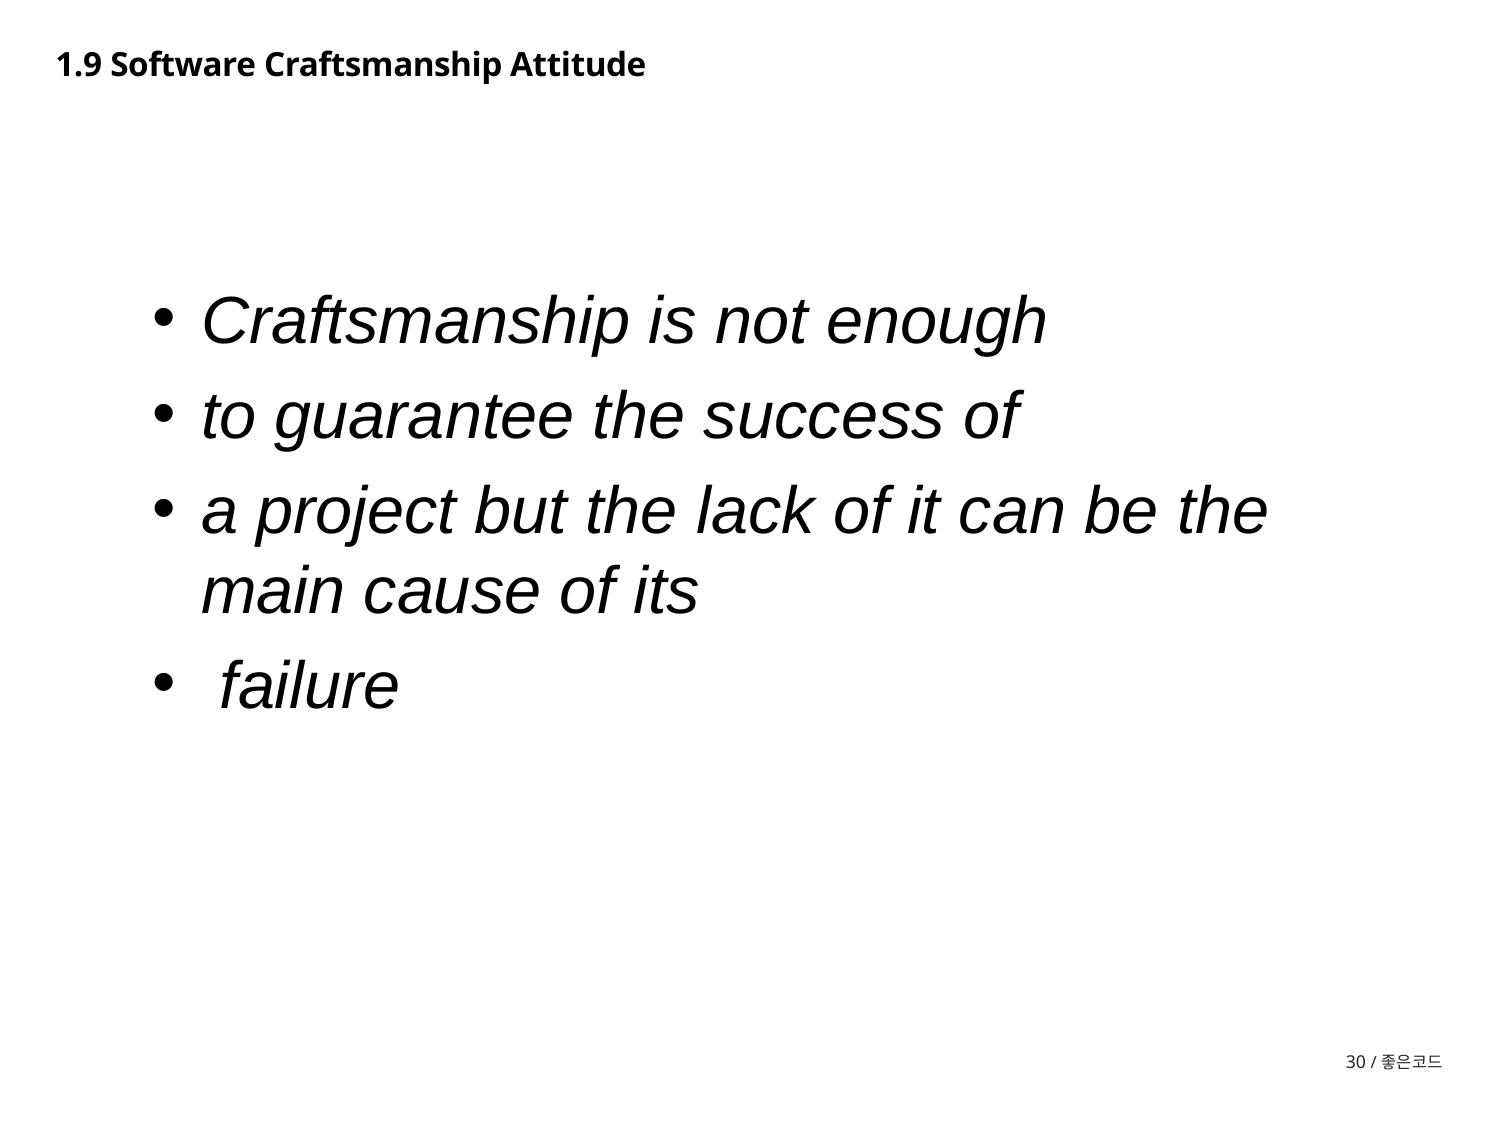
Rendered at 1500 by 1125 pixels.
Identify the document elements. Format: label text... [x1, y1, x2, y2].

text_box 1.9 Software Craftsmanship Attitude [40, 27, 1090, 91]
list Craftsmanship is not enough to guarantee the success of a project but the lack of it can be the main cause of its failure [135, 269, 1409, 1012]
